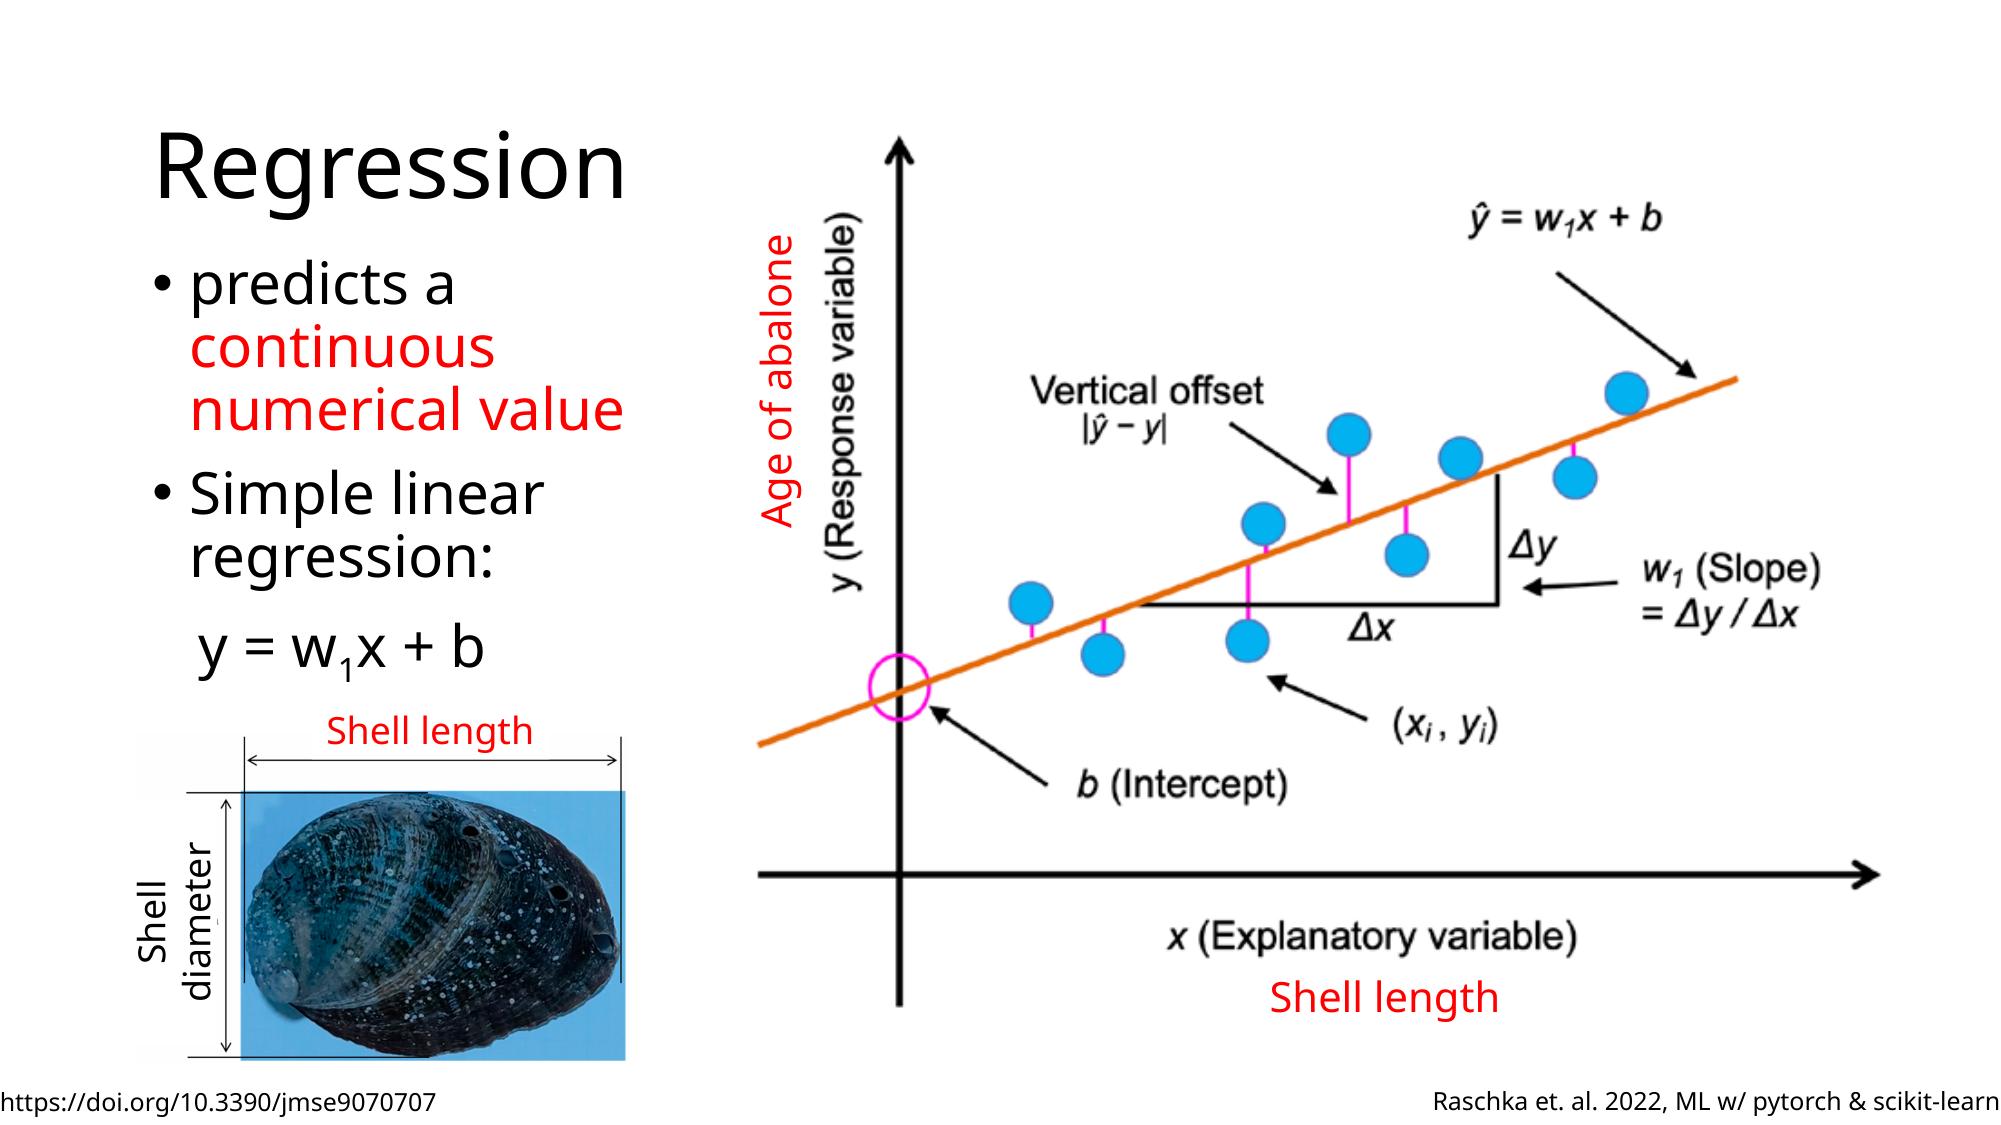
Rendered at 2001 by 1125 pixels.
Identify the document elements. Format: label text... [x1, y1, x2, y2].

picture [741, 128, 1923, 1014]
text_box Shell length [310, 698, 551, 731]
title Regression [137, 59, 1863, 278]
text_box Raschka et. al. 2022, ML w/ pytorch & scikit-learn [1417, 1078, 2000, 1124]
picture [136, 731, 630, 1066]
text_box Shell length [1254, 1014, 1516, 1029]
text_box https://doi.org/10.3390/jmse9070707 [0, 1079, 452, 1125]
list predicts a continuous numerical value Simple linear regression: y = w1x + b [137, 246, 684, 1014]
text_box Shell diameter [127, 799, 136, 1046]
